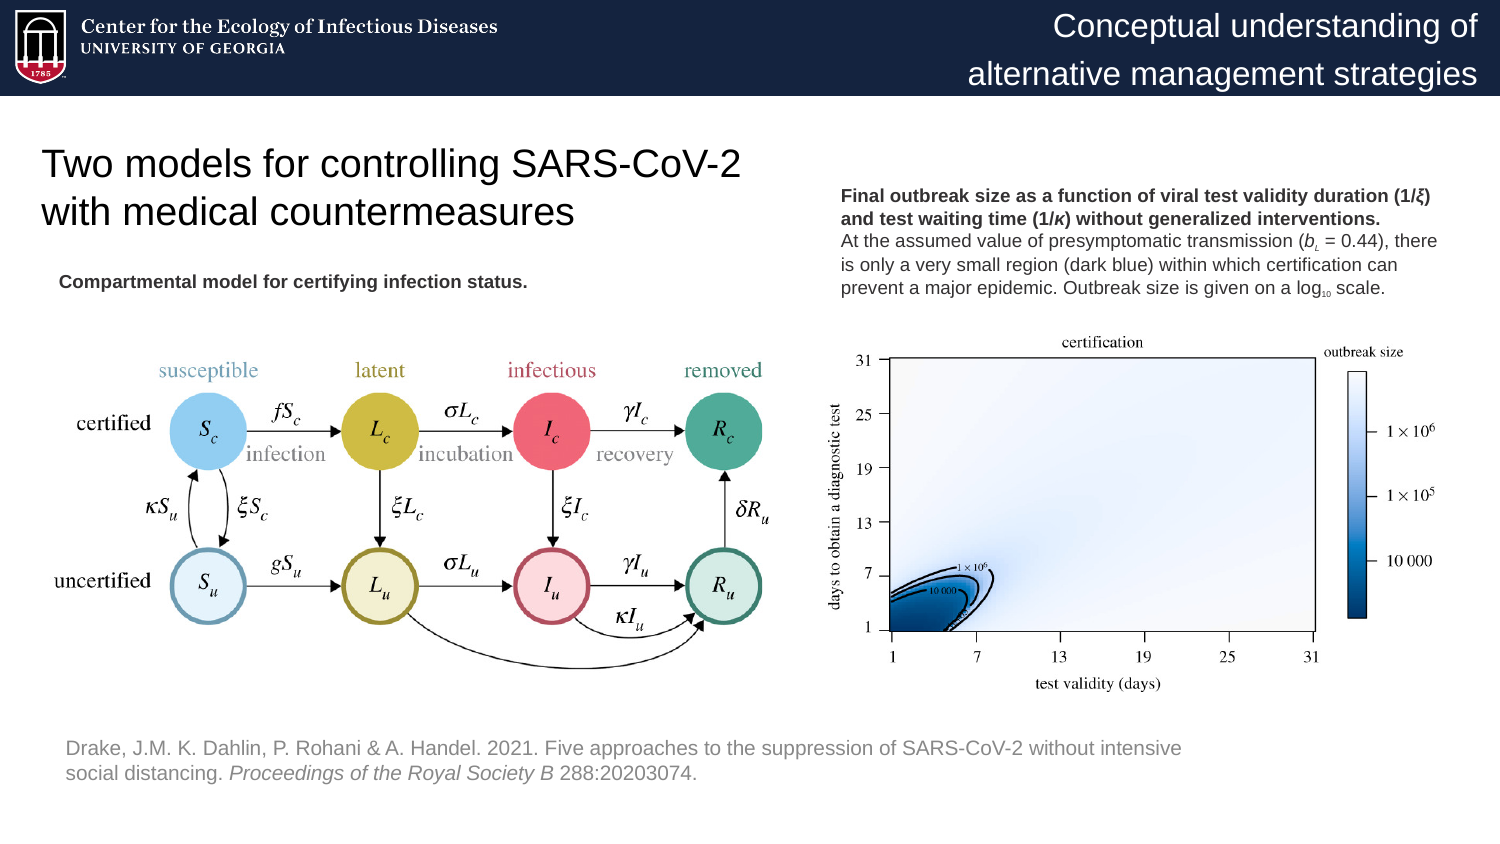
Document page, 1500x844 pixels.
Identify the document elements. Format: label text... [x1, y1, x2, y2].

text_box Final outbreak size as a function of viral test validity duration (1/ξ) and test waiting time (1/κ) without generalized interventions. At the assumed value of presymptomatic transmission (bL = 0.44), there is only a very small region (dark blue) within which certification can prevent a major epidemic. Outbreak size is given on a log10 scale. [825, 169, 1460, 315]
text_box Compartmental model for certifying infection status. [43, 258, 623, 304]
picture [0, 0, 536, 102]
picture [35, 358, 770, 674]
picture [825, 333, 1435, 693]
title Two models for controlling SARS-CoV-2 with medical countermeasures [26, 123, 826, 284]
text_box Drake, J.M. K. Dahlin, P. Rohani & A. Handel. 2021. Five approaches to the suppression of SARS-CoV-2 without intensive social distancing. Proceedings of the Royal Society B 288:20203074. [50, 720, 1206, 800]
text_box [540, 0, 1500, 96]
text_box Conceptual understanding of alternative management strategies [901, 0, 1494, 93]
